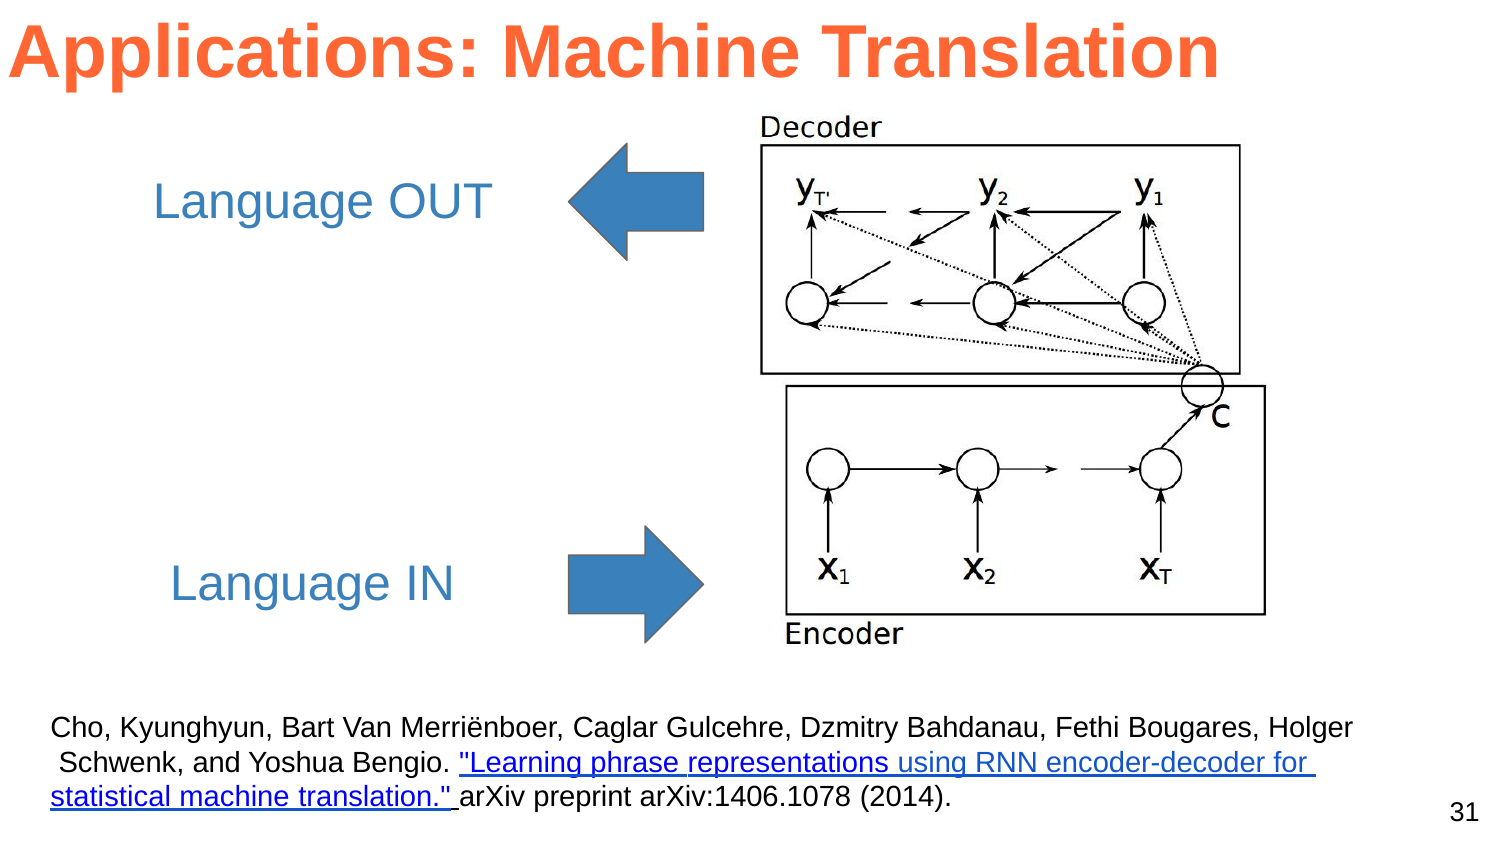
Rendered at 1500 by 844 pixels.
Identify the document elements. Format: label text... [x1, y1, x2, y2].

text_box Language OUT [150, 166, 497, 229]
text_box Cho, Kyunghyun, Bart Van Merriënboer, Caglar Gulcehre, Dzmitry Bahdanau, Fethi Bougares, Holger Schwenk, and Yoshua Bengio. "Learning phrase representations using RNN encoder-decoder for statistical machine translation." arXiv preprint arXiv:1406.1078 (2014). [48, 708, 1361, 813]
title Applications: Machine Translation [5, 0, 1230, 143]
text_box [567, 142, 705, 262]
text_box [752, 103, 1267, 645]
text_box Language IN [167, 548, 458, 611]
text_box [567, 524, 705, 644]
slide_number 31 [1443, 794, 1486, 844]
